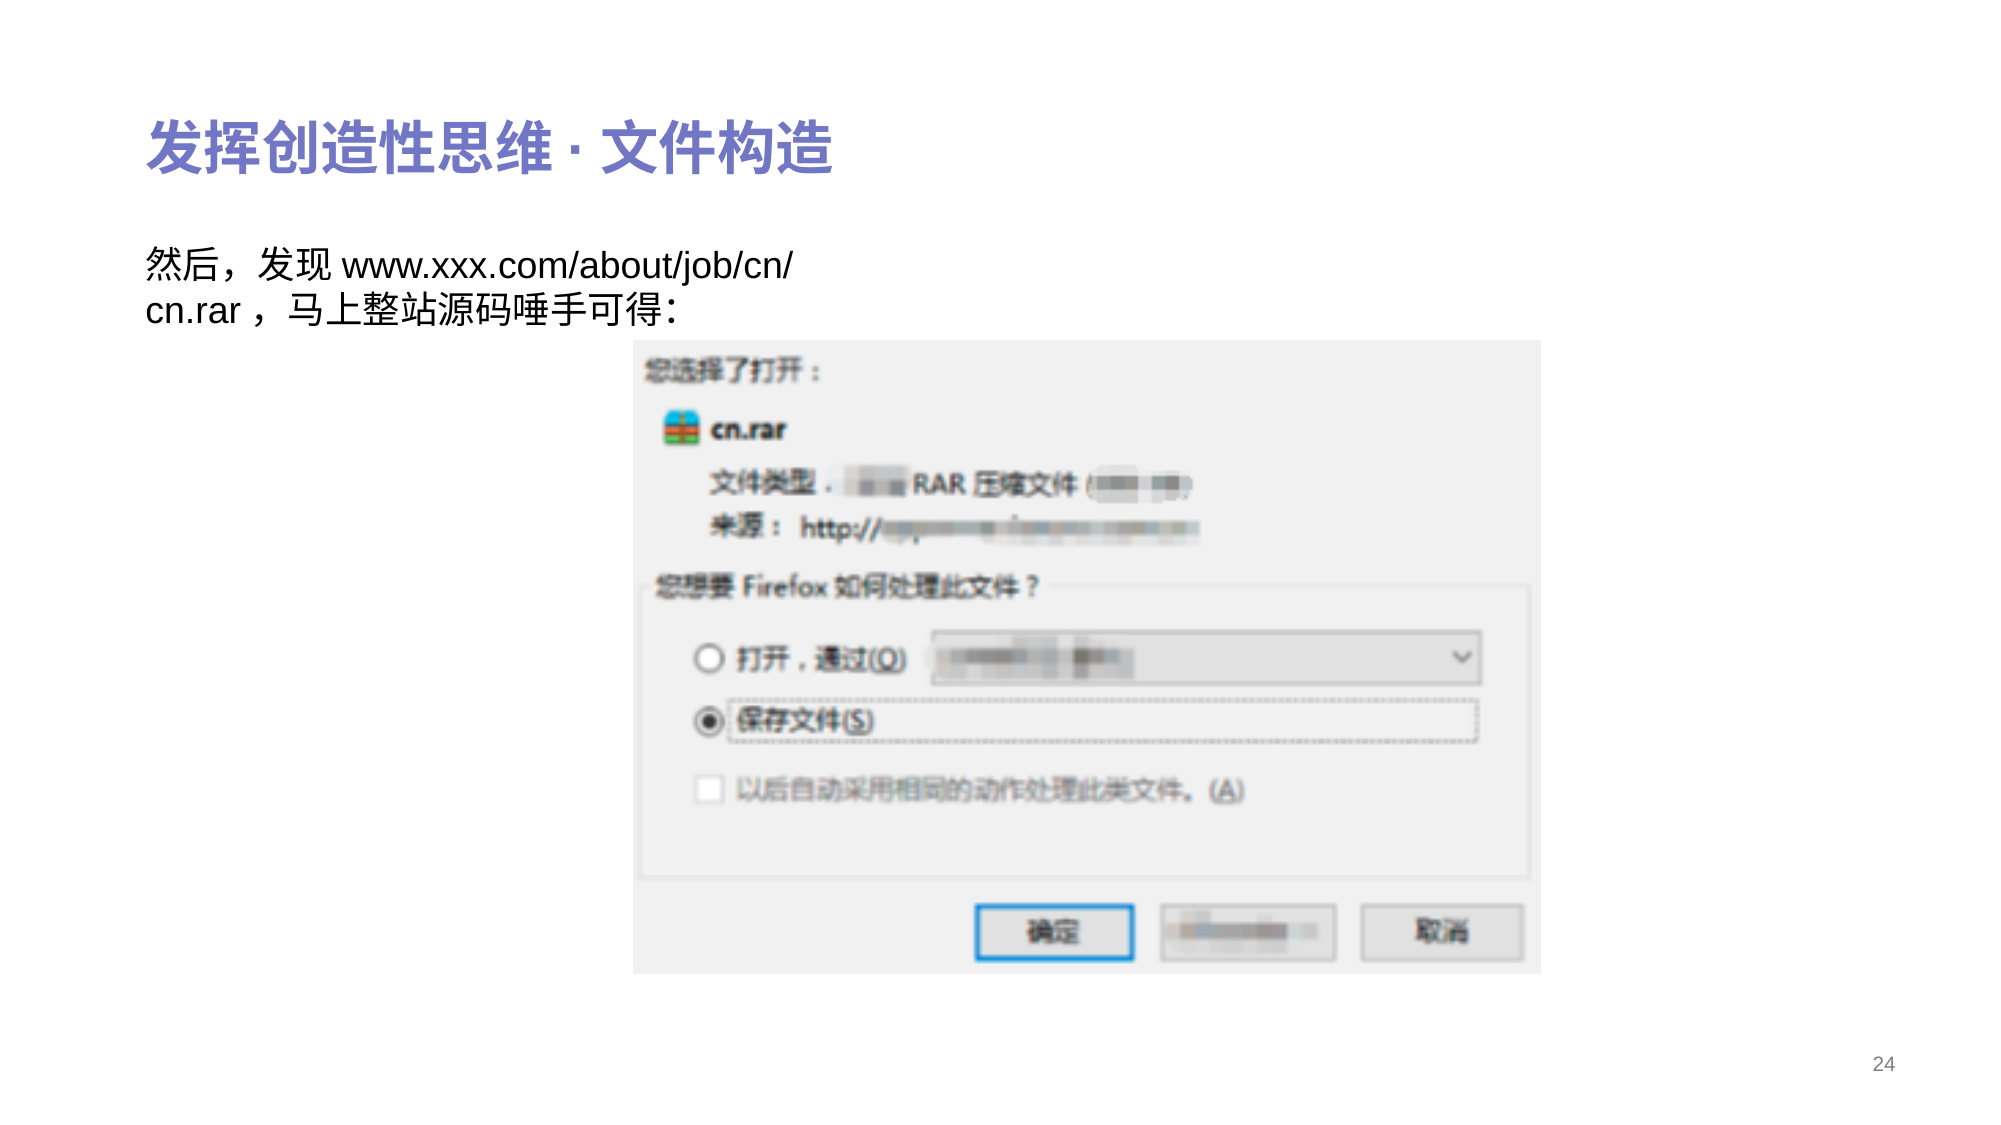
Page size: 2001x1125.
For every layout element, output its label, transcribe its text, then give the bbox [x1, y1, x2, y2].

text_box 然后，发现www.xxx.com/about/job/cn/cn.rar，马上整站源码唾手可得： [130, 234, 932, 339]
text_box 发挥创造性思维·文件构造 [130, 20, 1911, 190]
text_box 24 [1433, 1046, 1911, 1081]
picture [633, 340, 1541, 983]
